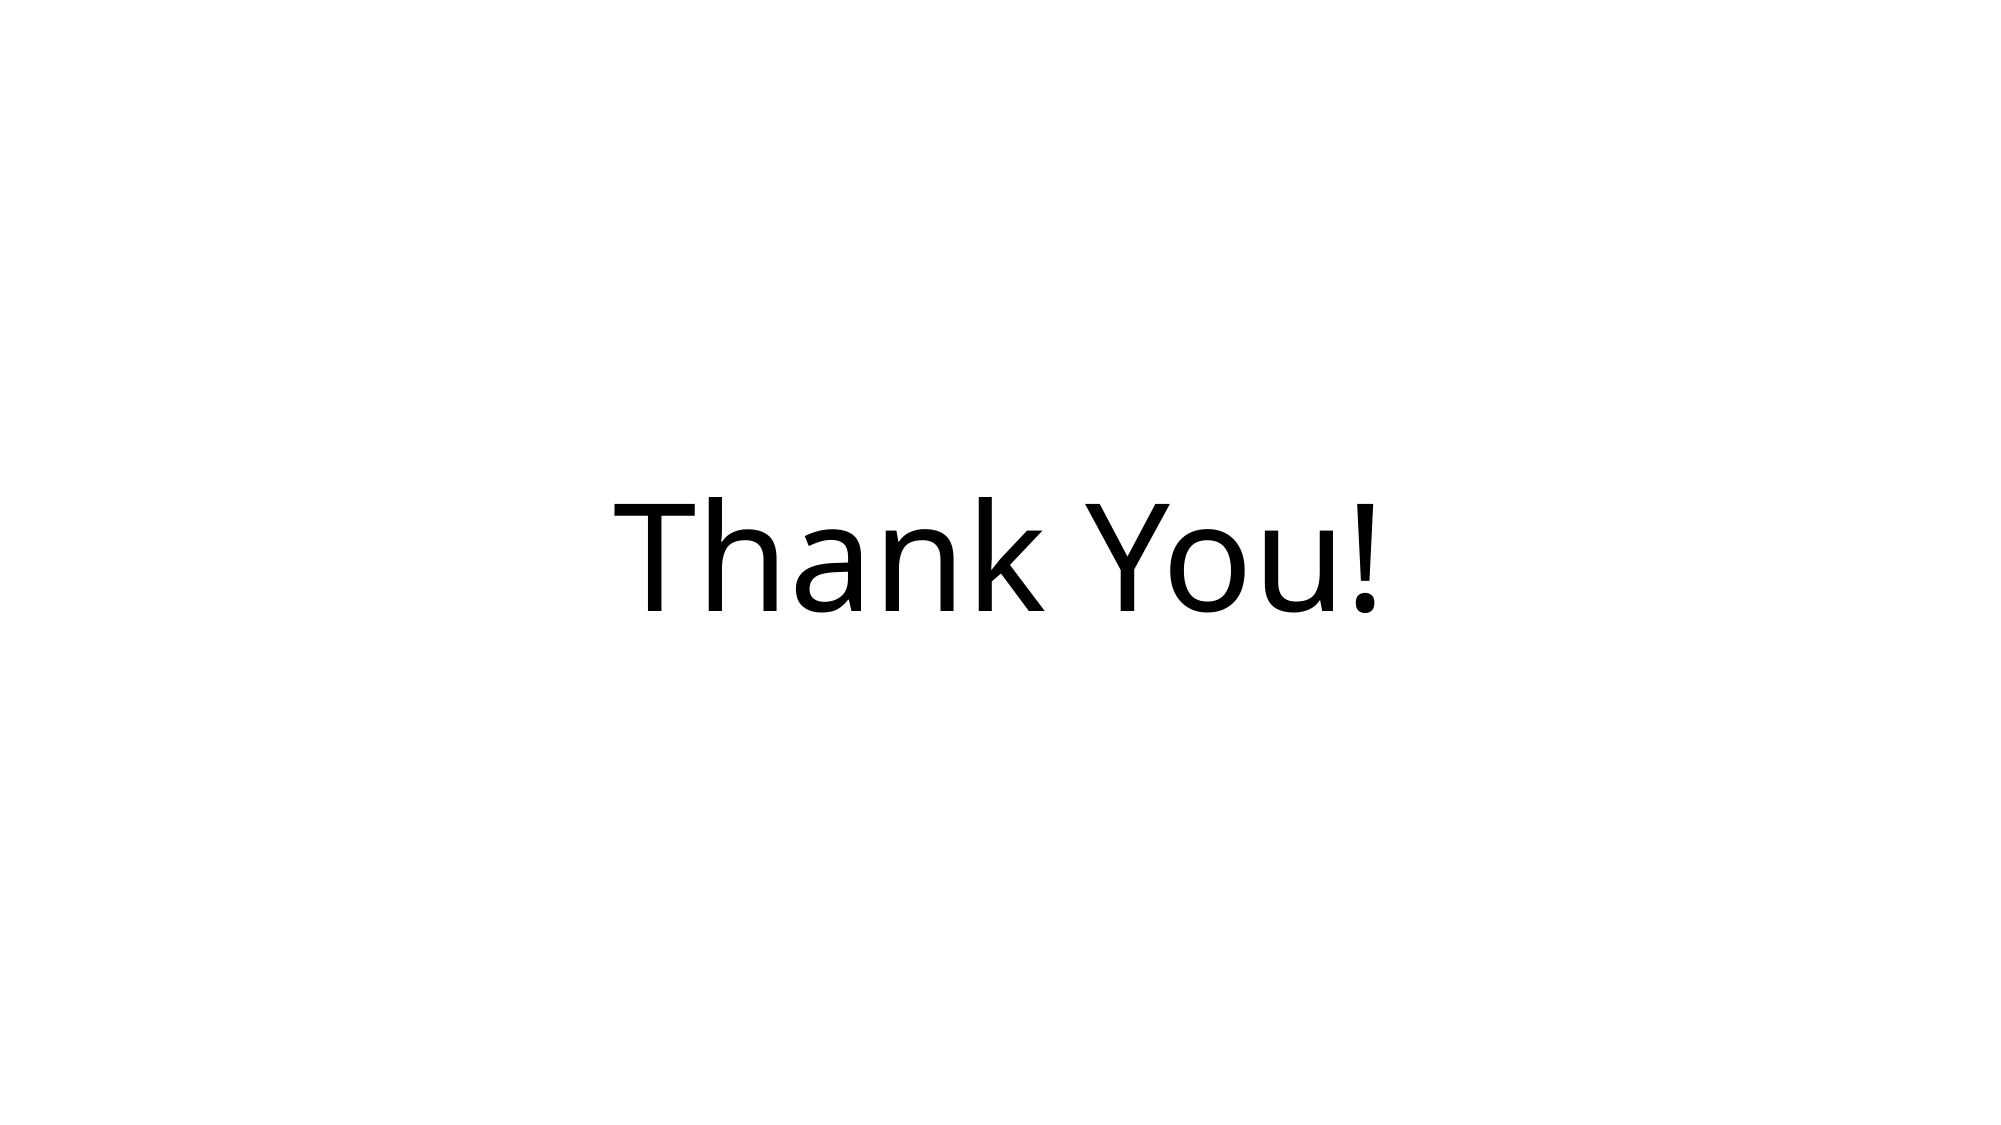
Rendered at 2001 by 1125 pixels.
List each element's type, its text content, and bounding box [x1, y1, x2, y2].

title Thank You! [137, 453, 1863, 672]
